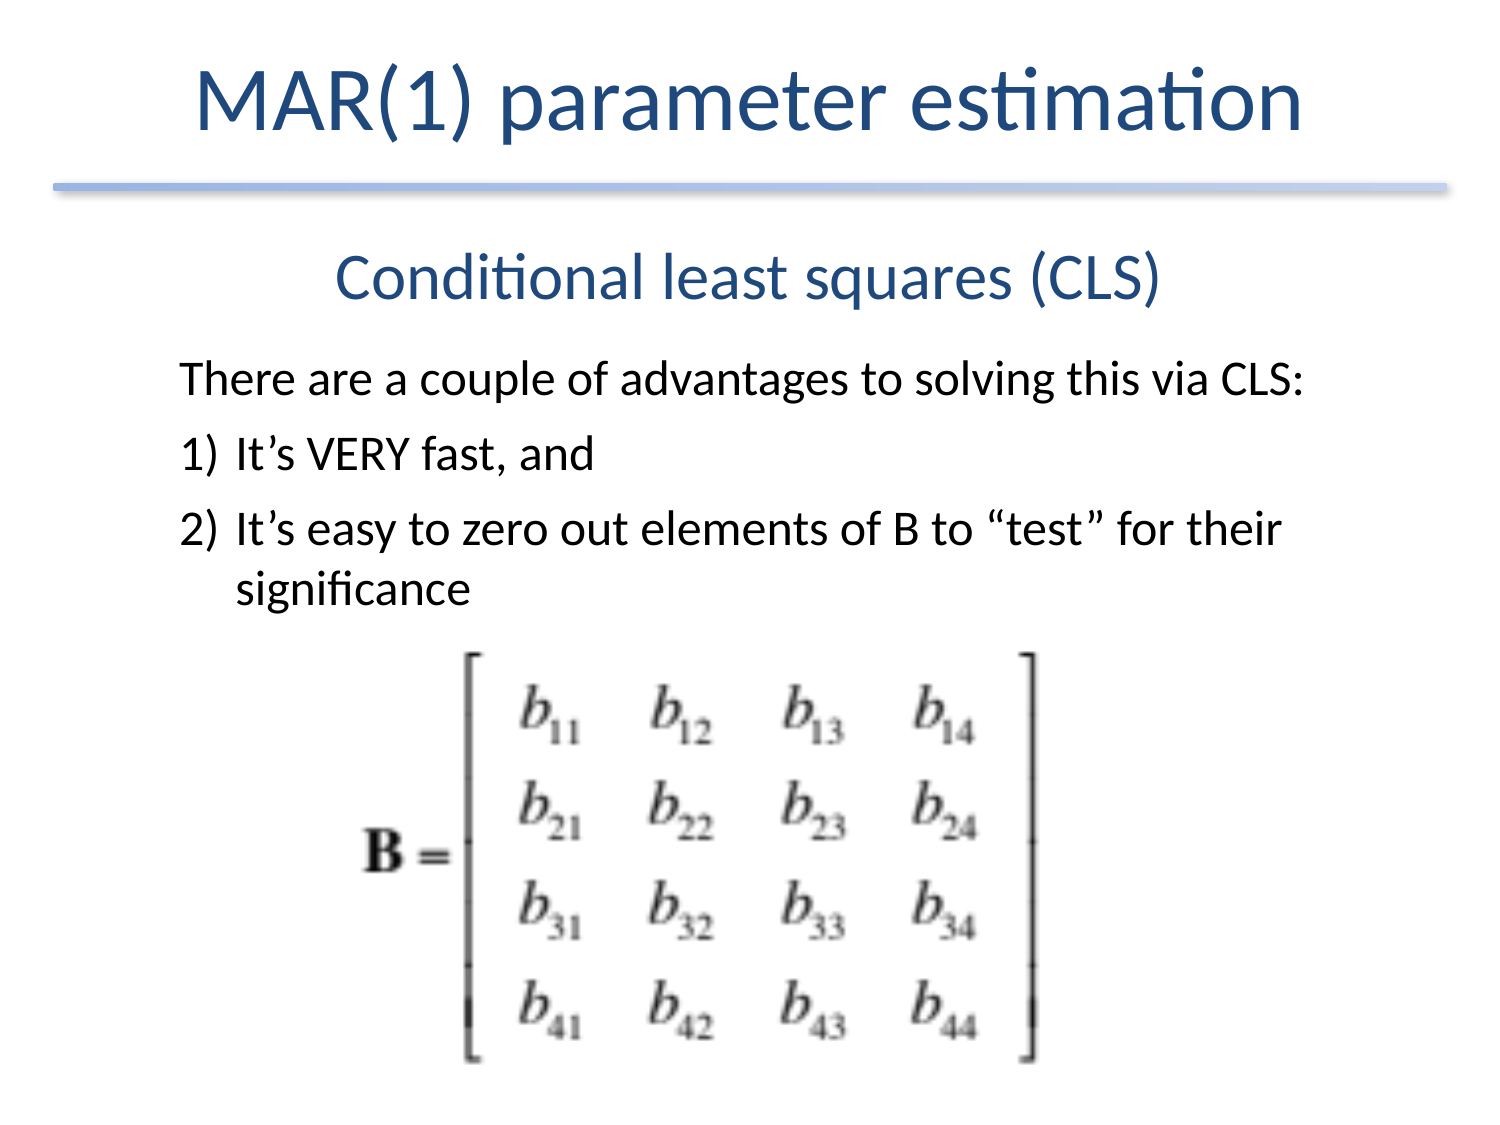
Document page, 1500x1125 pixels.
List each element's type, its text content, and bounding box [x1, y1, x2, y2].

text_box There are a couple of advantages to solving this via CLS: It’s VERY fast, and It’s easy to zero out elements of B to “test” for their significance [164, 337, 1336, 623]
title MAR(1) parameter estimation [75, 0, 1425, 180]
text_box Conditional least squares (CLS) [321, 225, 1179, 321]
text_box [355, 641, 1044, 1073]
text_box [53, 183, 1447, 191]
